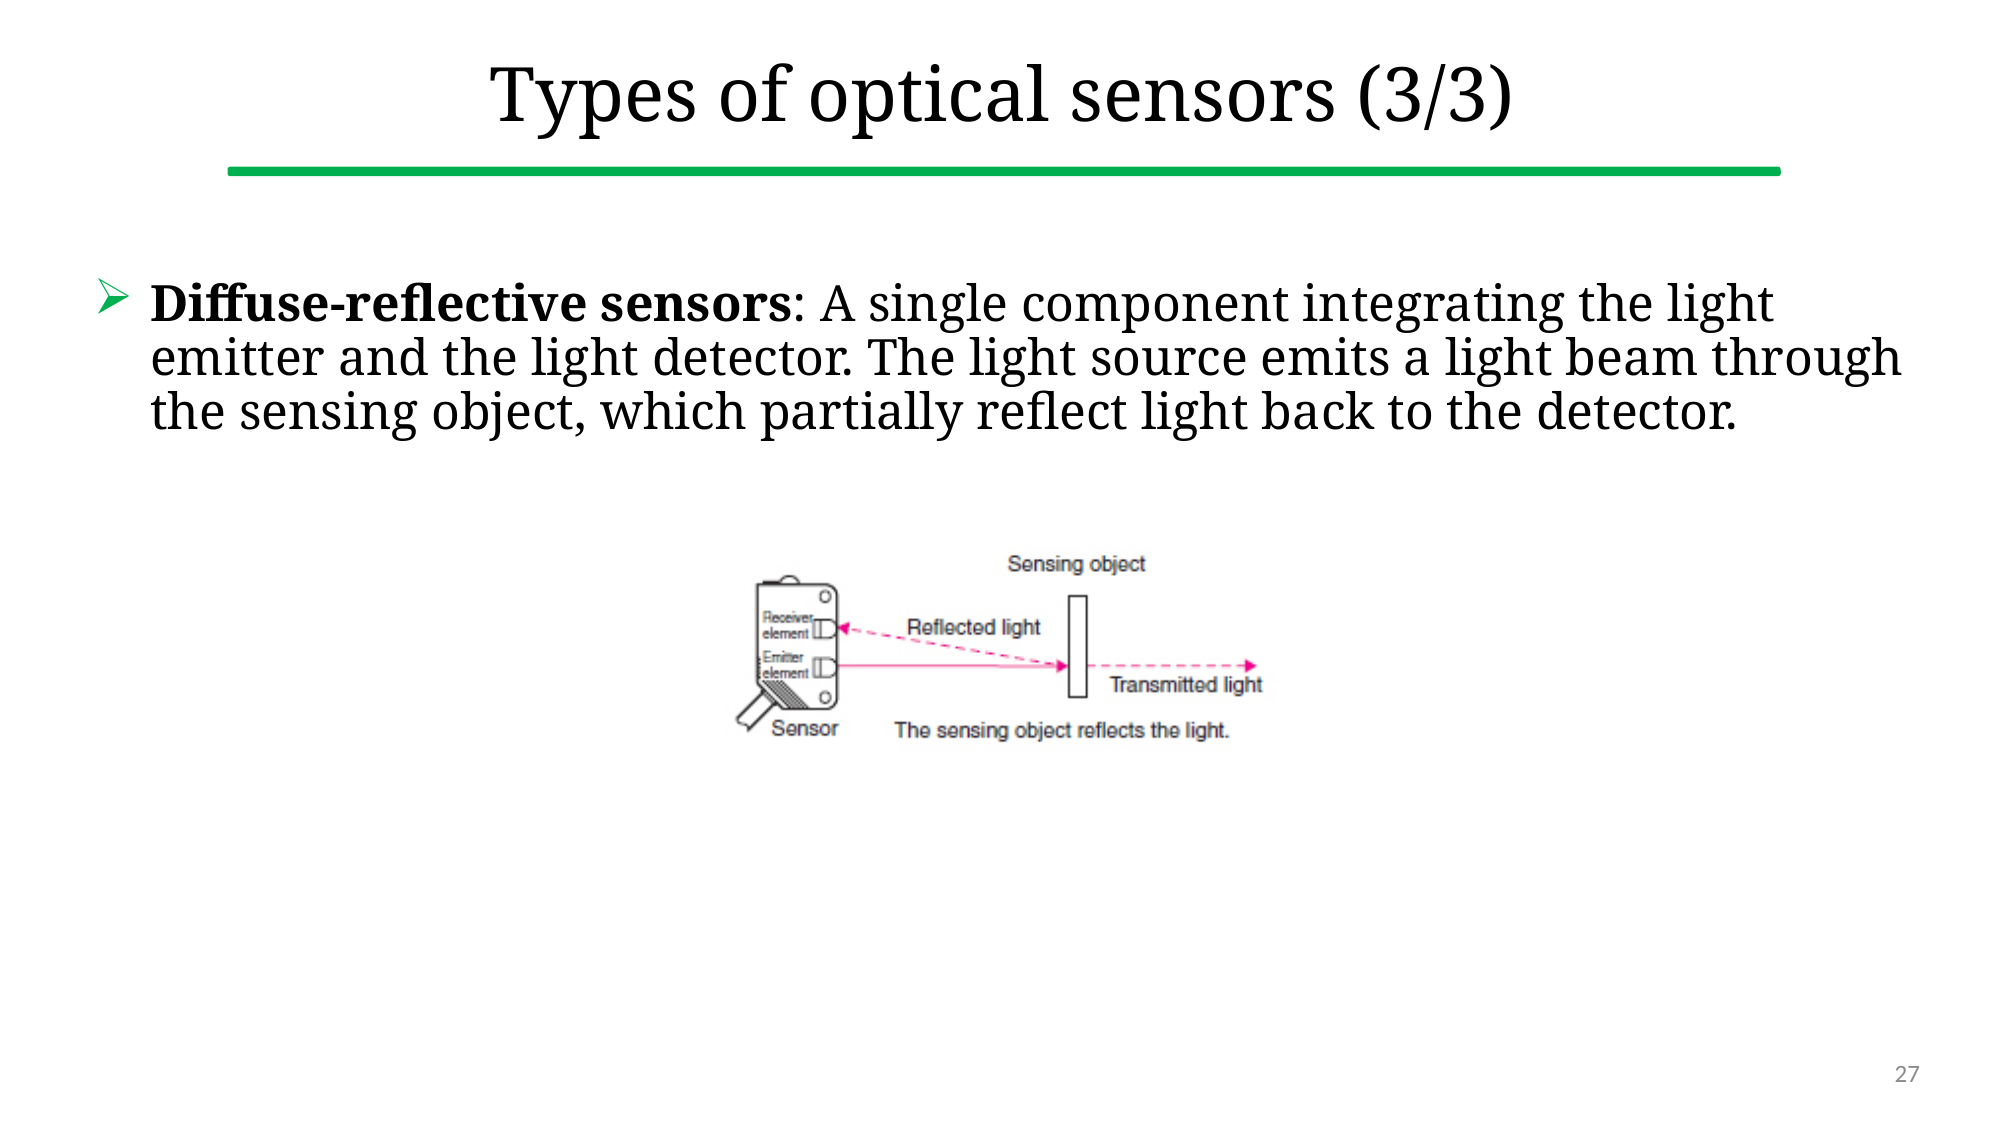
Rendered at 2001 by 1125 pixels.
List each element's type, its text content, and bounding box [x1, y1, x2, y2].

picture [710, 546, 1295, 760]
slide_number 27 [1412, 1042, 1936, 1103]
list Diffuse-reflective sensors: A single component integrating the light emitter and the light detector. The light source emits a light beam through the sensing object, which partially reflect light back to the detector. [78, 271, 1936, 477]
title Types of optical sensors (3/3) [70, 26, 1936, 168]
